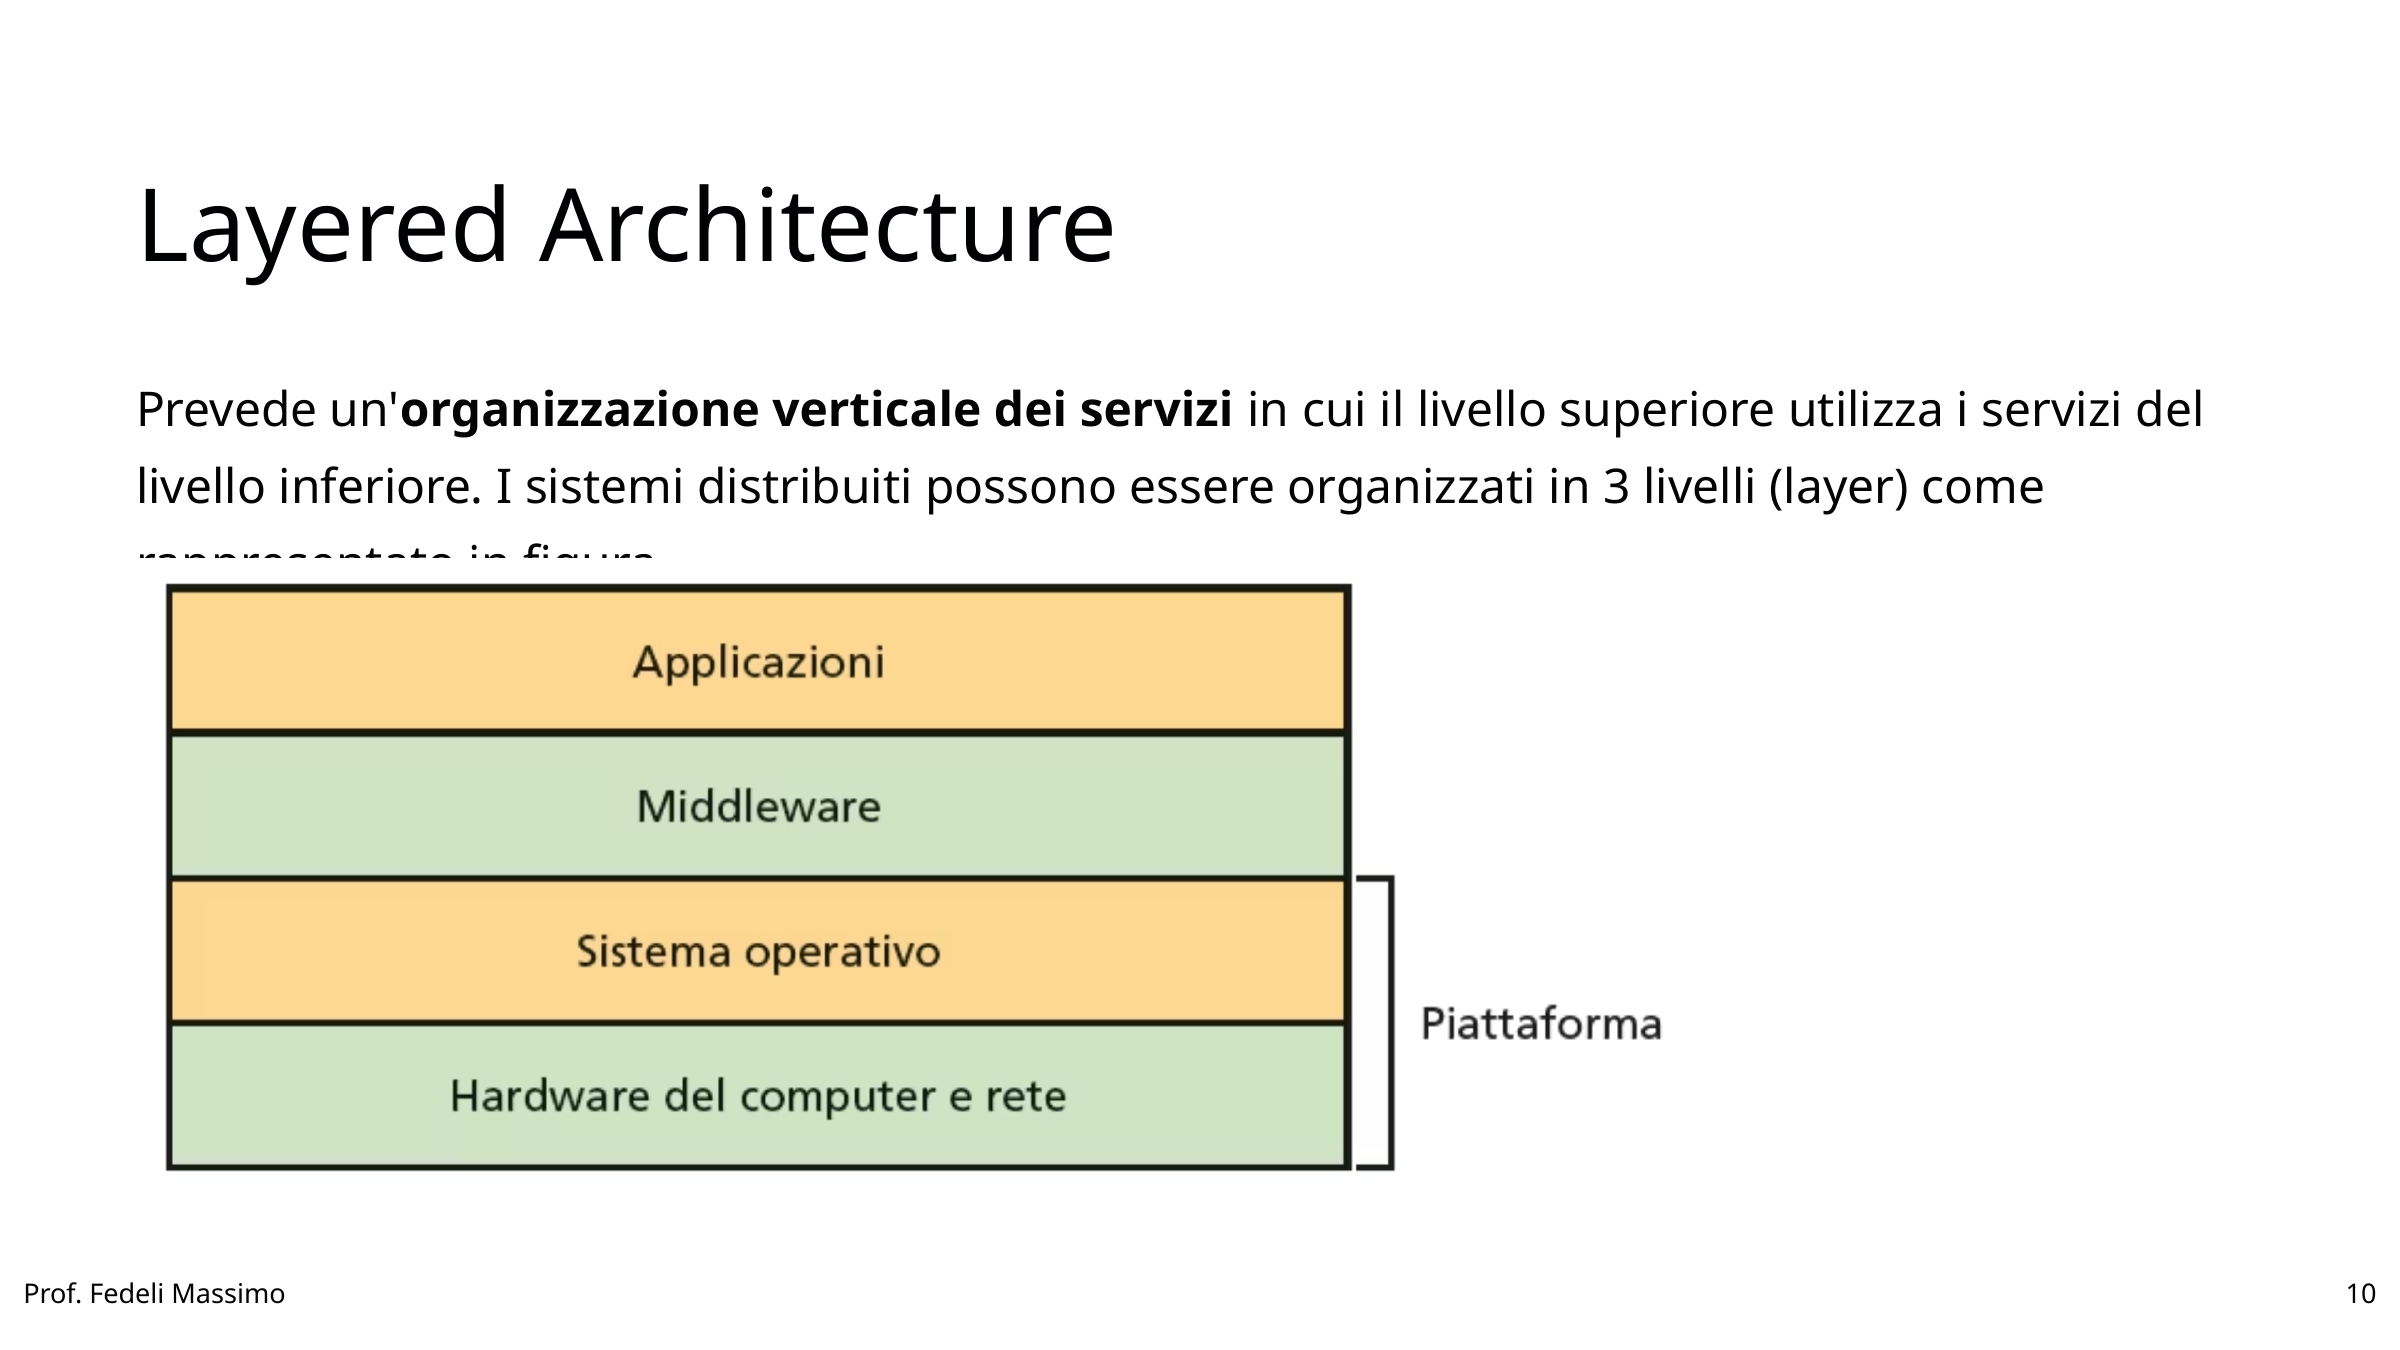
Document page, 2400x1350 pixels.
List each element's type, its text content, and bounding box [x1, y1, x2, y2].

text_box Prevede un'organizzazione verticale dei servizi in cui il livello superiore utilizza i servizi del livello inferiore. I sistemi distribuiti possono essere organizzati in 3 livelli (layer) come rappresentato in figura. [135, 359, 2264, 515]
text_box Layered Architecture [136, 154, 1154, 282]
text_box Prof. Fedeli Massimo [23, 1266, 287, 1310]
text_box 10 [2318, 1266, 2377, 1310]
picture [135, 558, 1696, 1196]
